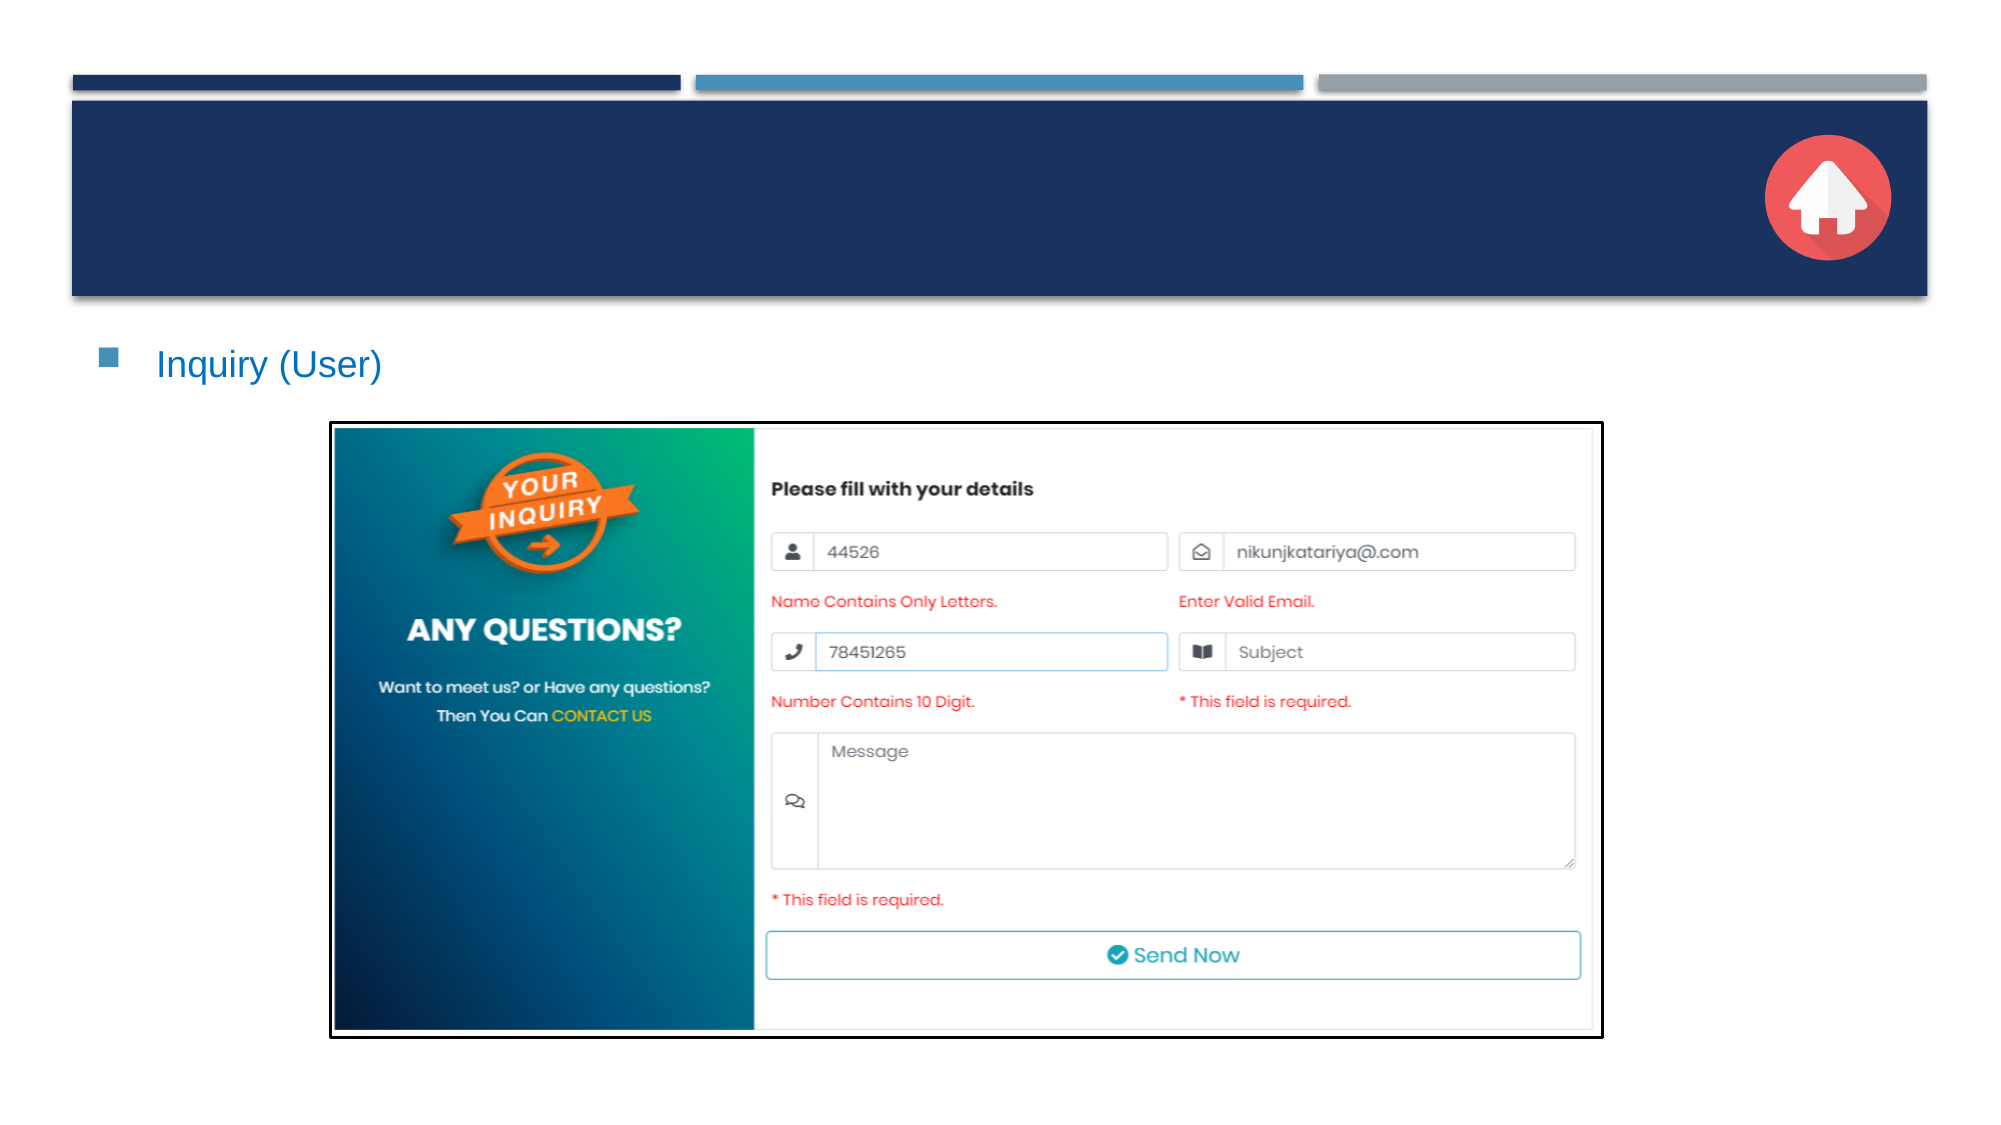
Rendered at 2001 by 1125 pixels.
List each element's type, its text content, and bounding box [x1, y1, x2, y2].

list Inquiry (User) [80, 317, 825, 408]
picture [1751, 120, 1906, 275]
picture [331, 423, 1602, 1037]
